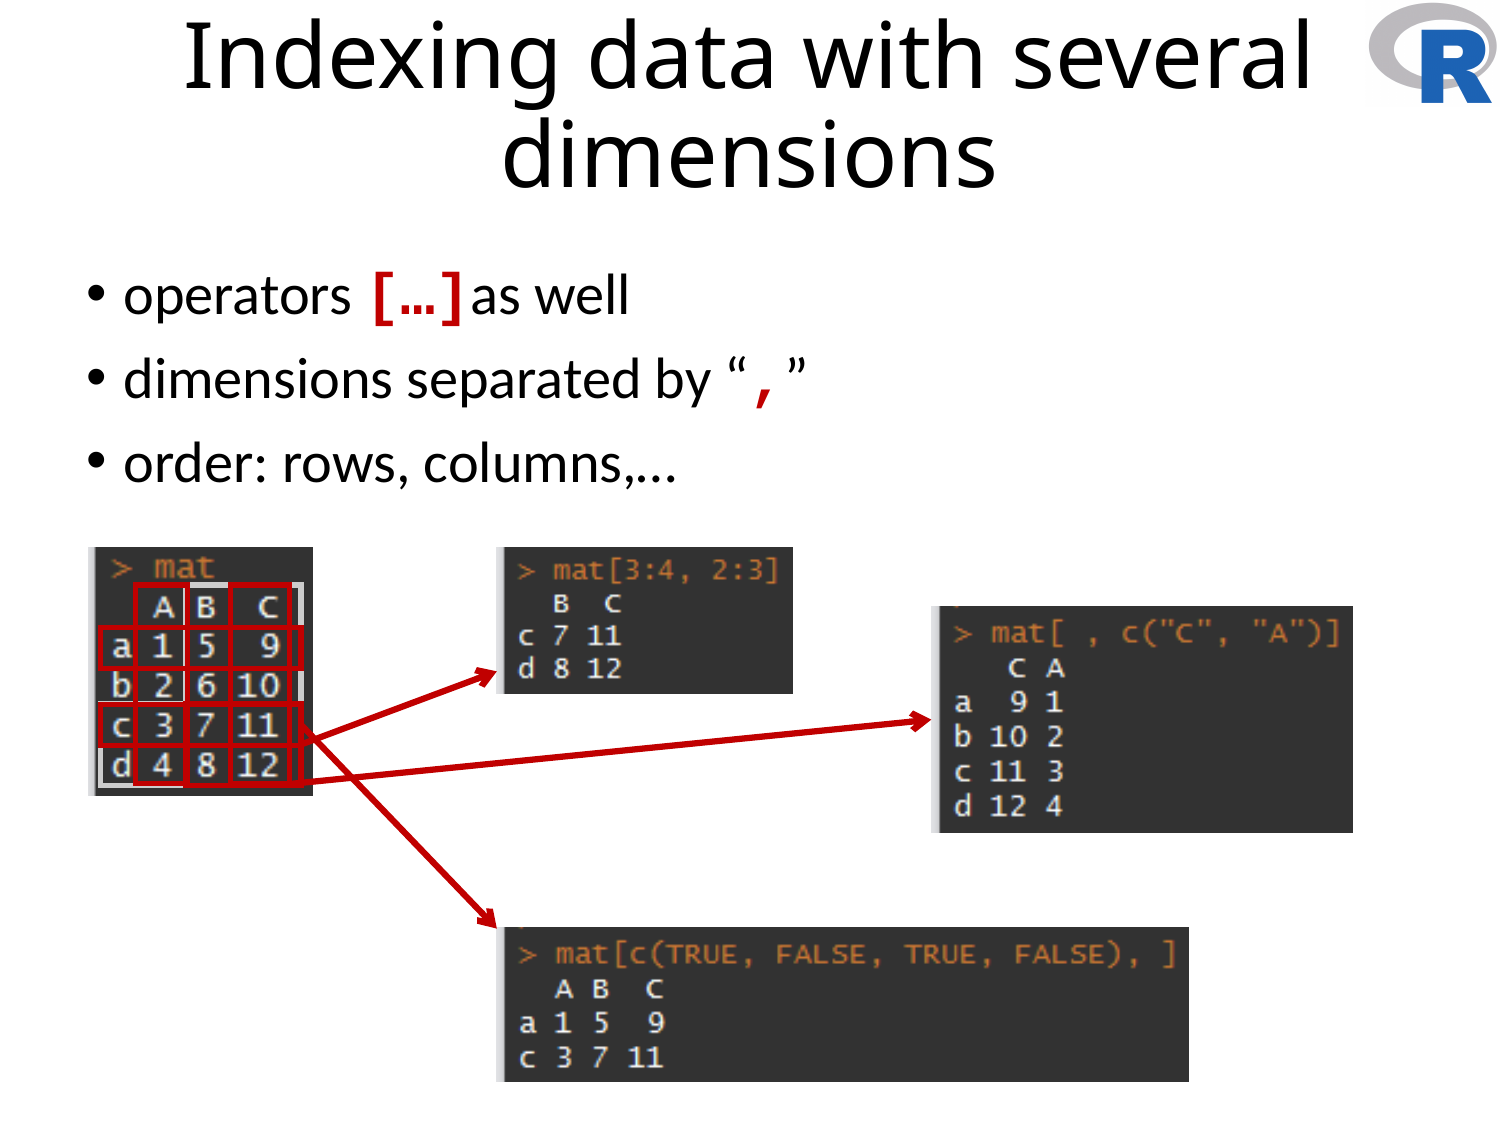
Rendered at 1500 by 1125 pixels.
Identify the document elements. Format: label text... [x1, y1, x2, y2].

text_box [135, 584, 1353, 833]
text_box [100, 547, 793, 627]
picture [88, 547, 100, 796]
picture [1365, 0, 1500, 107]
list operators […]as well dimensions separated by “,” order: rows, columns,… [71, 256, 1366, 515]
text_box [100, 627, 1189, 1082]
title Indexing data with several dimensions [0, 0, 1500, 218]
